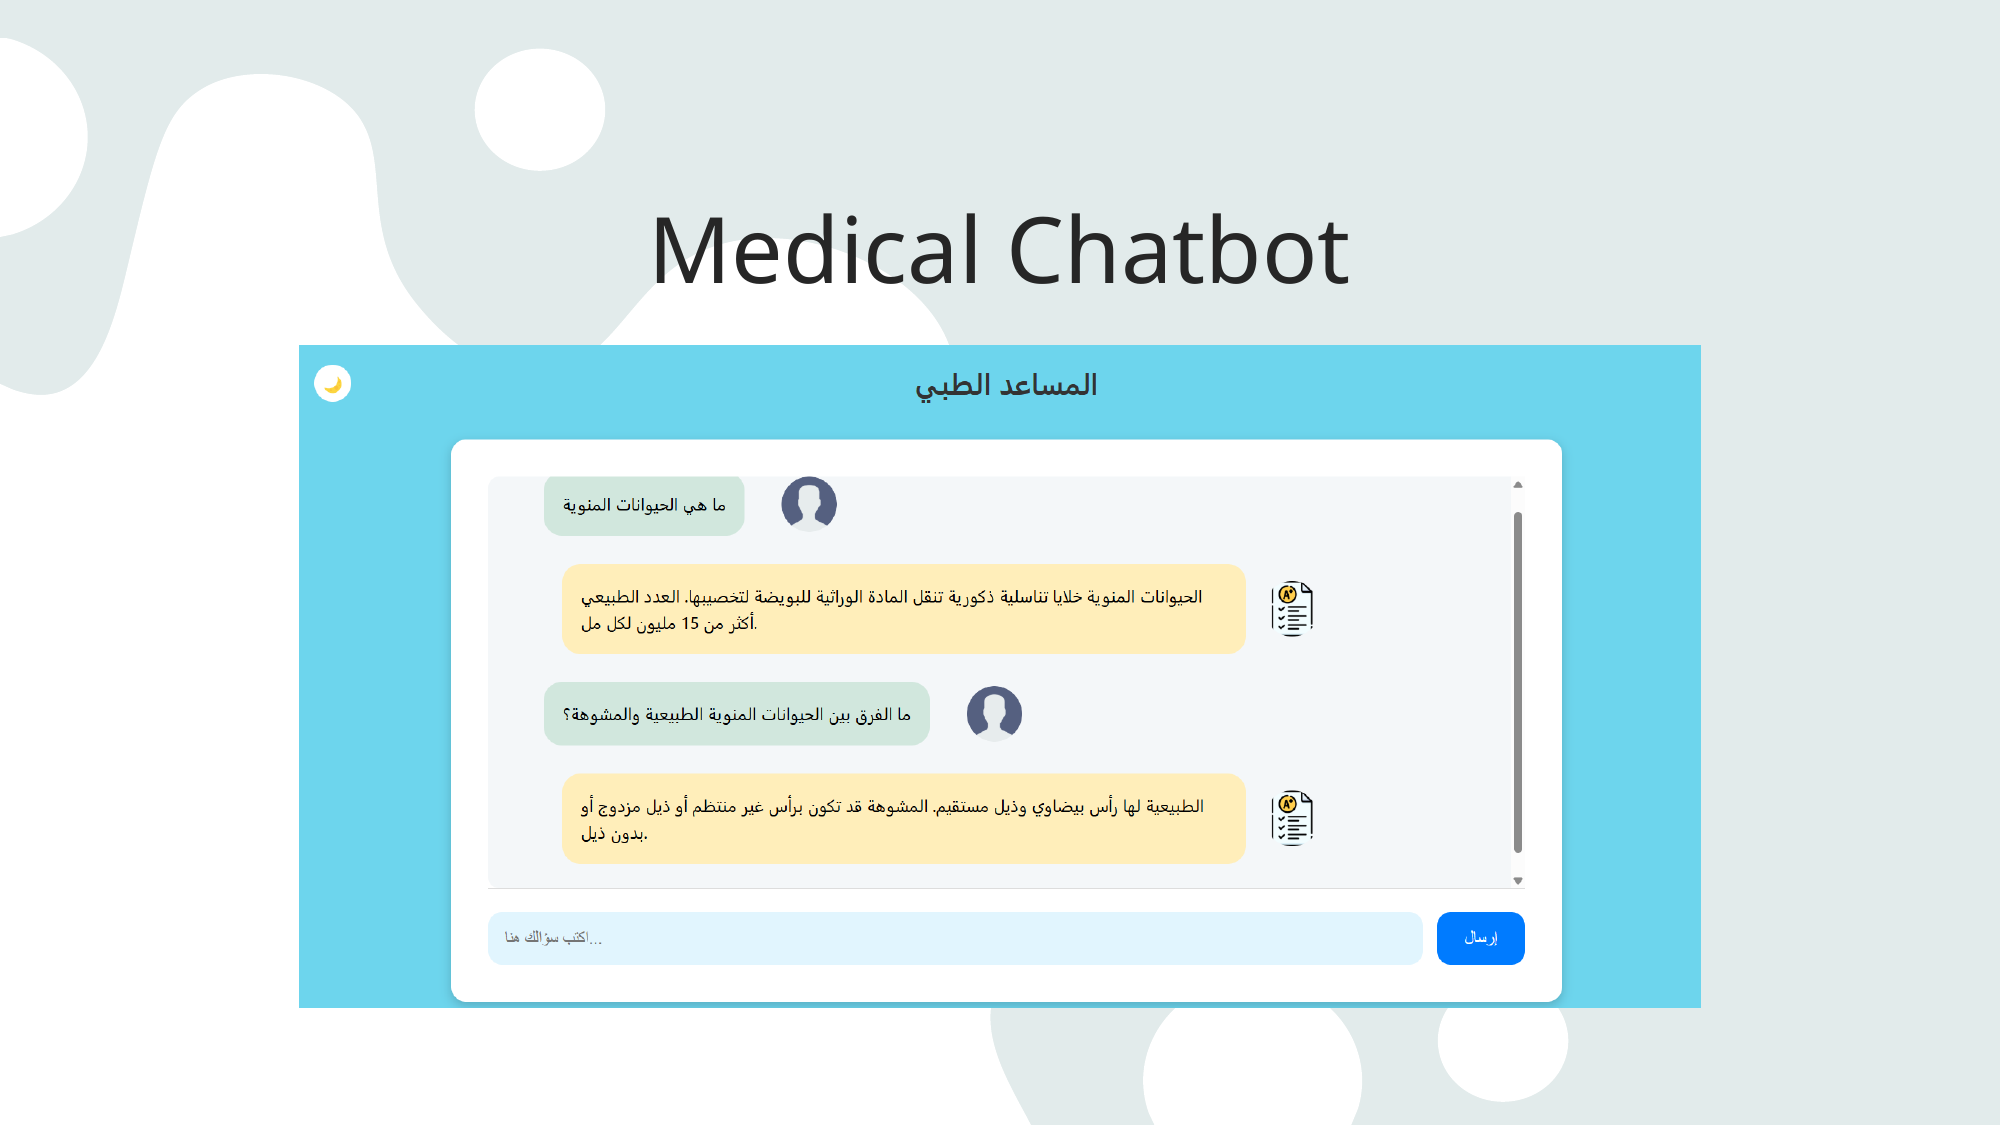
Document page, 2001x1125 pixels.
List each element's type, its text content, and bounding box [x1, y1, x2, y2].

title Medical Chatbot [99, 91, 1900, 309]
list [299, 345, 1701, 1008]
